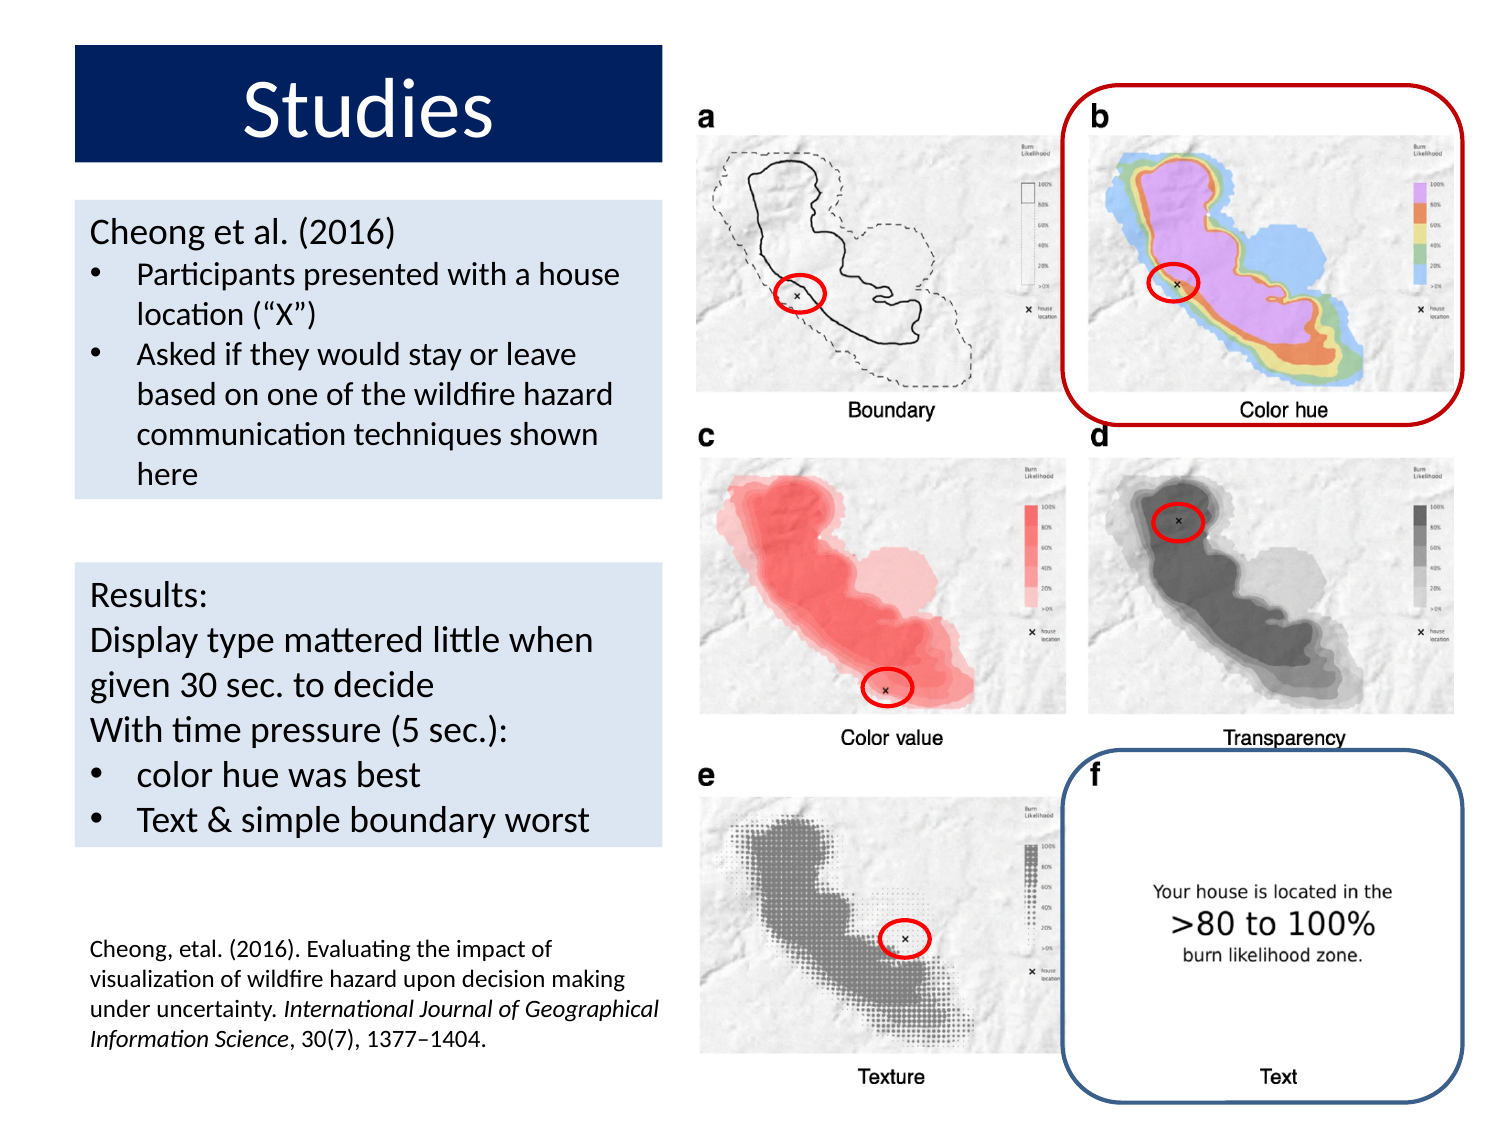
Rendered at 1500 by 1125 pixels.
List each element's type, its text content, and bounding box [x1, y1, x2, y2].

text_box Results: Display type mattered little when given 30 sec. to decide With time pressure (5 sec.): color hue was best Text & simple boundary worst [74, 562, 663, 848]
text_box [1084, 1092, 1441, 1105]
text_box Cheong et al. (2016) Participants presented with a house location (“X”) Asked if they would stay or leave based on one of the wildfire hazard communication techniques shown here [74, 199, 663, 500]
picture [696, 103, 1454, 1085]
text_box [1076, 83, 1449, 102]
text_box Cheong, etal. (2016). Evaluating the impact of visualization of wildfire hazard upon decision making under uncertainty. International Journal of Geographical Information Science, 30(7), 1377–1404. [74, 924, 688, 1060]
text_box [1457, 779, 1465, 1074]
text_box [1457, 113, 1465, 398]
title Studies [75, 45, 663, 163]
slide_number 89 [1074, 1092, 1103, 1103]
